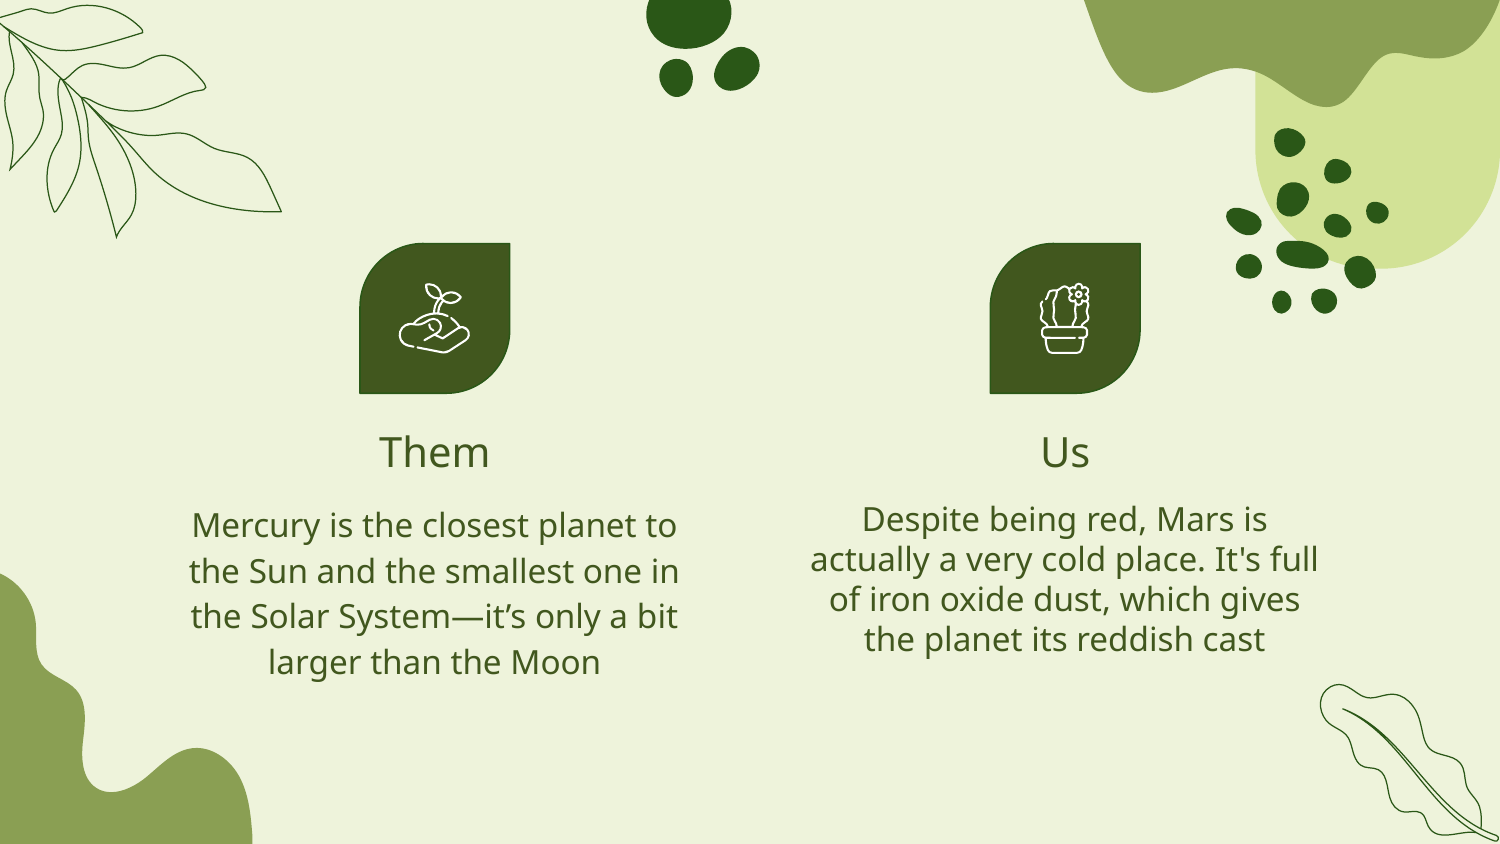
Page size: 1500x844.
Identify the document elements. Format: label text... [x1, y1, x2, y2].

title Them [162, 421, 707, 482]
title Us [793, 421, 1338, 482]
subtitle Mercury is the closest planet to the Sun and the smallest one in the Solar System—it’s only a bit larger than the Moon [162, 482, 707, 678]
text_box [990, 243, 1141, 394]
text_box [1039, 282, 1091, 355]
text_box [360, 243, 510, 394]
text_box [398, 282, 471, 354]
subtitle Despite being red, Mars is actually a very cold place. It's full of iron oxide dust, which gives the planet its reddish cast [793, 482, 1338, 678]
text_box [1224, 152, 1391, 317]
